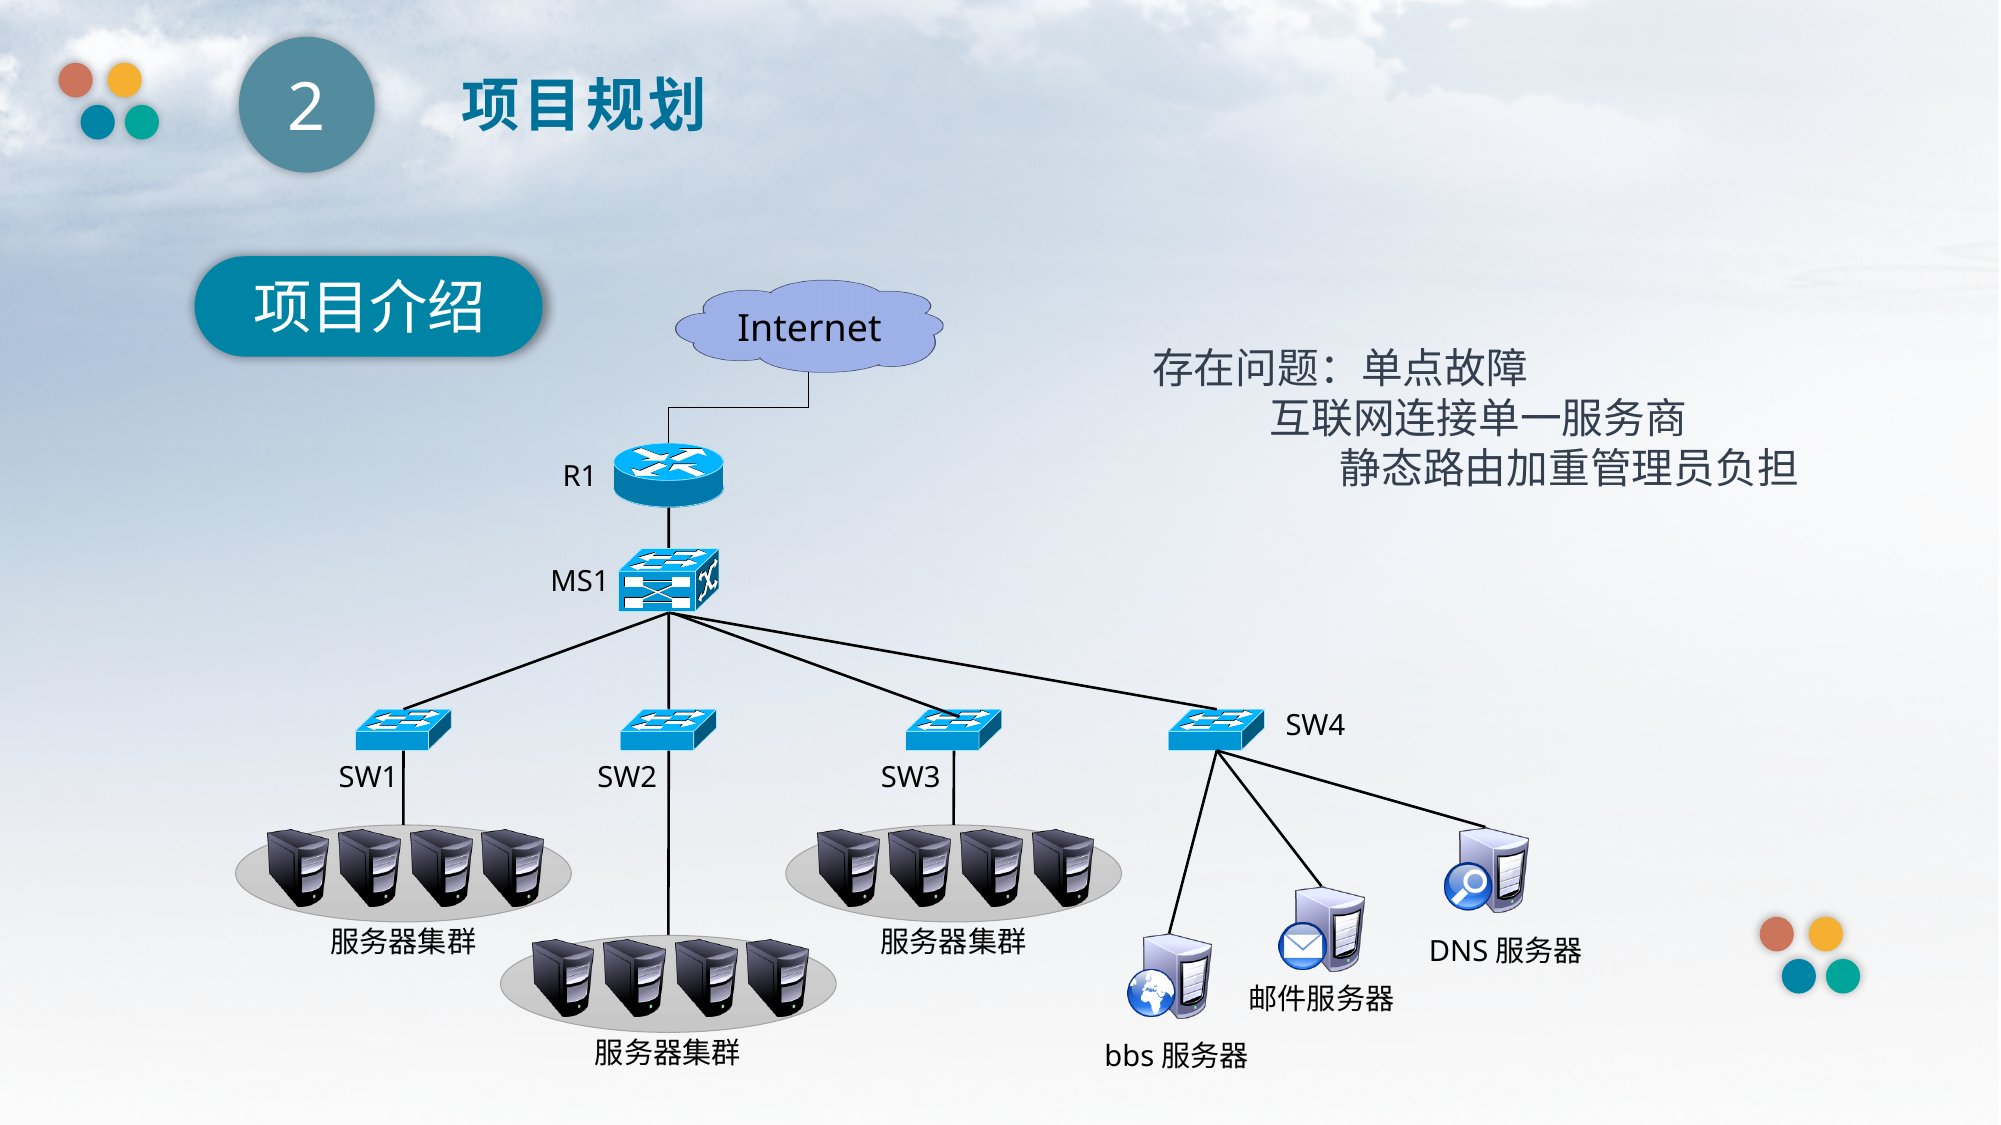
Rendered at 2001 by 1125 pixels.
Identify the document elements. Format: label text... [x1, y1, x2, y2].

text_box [235, 824, 572, 959]
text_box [674, 279, 944, 373]
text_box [703, 337, 775, 478]
text_box SW1 [321, 750, 402, 801]
text_box SW2 [670, 751, 675, 801]
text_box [403, 612, 668, 710]
text_box bbs服务器 [1078, 1029, 1276, 1080]
text_box SW1 [405, 751, 416, 801]
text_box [1216, 750, 1486, 828]
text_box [1169, 750, 1217, 934]
picture [0, 0, 1999, 1125]
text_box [58, 60, 831, 180]
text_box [194, 256, 543, 357]
text_box 存在问题：单点故障 互联网连接单一服务商 静态路由加重管理员负担 [724, 334, 1969, 500]
text_box MS1 [532, 555, 617, 605]
text_box R1 [532, 450, 613, 500]
text_box SW4 [1268, 699, 1363, 749]
text_box SW2 [579, 750, 667, 801]
text_box 邮件服务器 [1231, 973, 1412, 1023]
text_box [238, 36, 375, 173]
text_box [1216, 828, 1322, 887]
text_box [1759, 916, 1861, 994]
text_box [668, 612, 1217, 710]
text_box SW3 [863, 750, 952, 801]
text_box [672, 613, 960, 717]
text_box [785, 824, 1122, 959]
text_box DNS服务器 [1407, 925, 1605, 976]
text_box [500, 935, 837, 1070]
